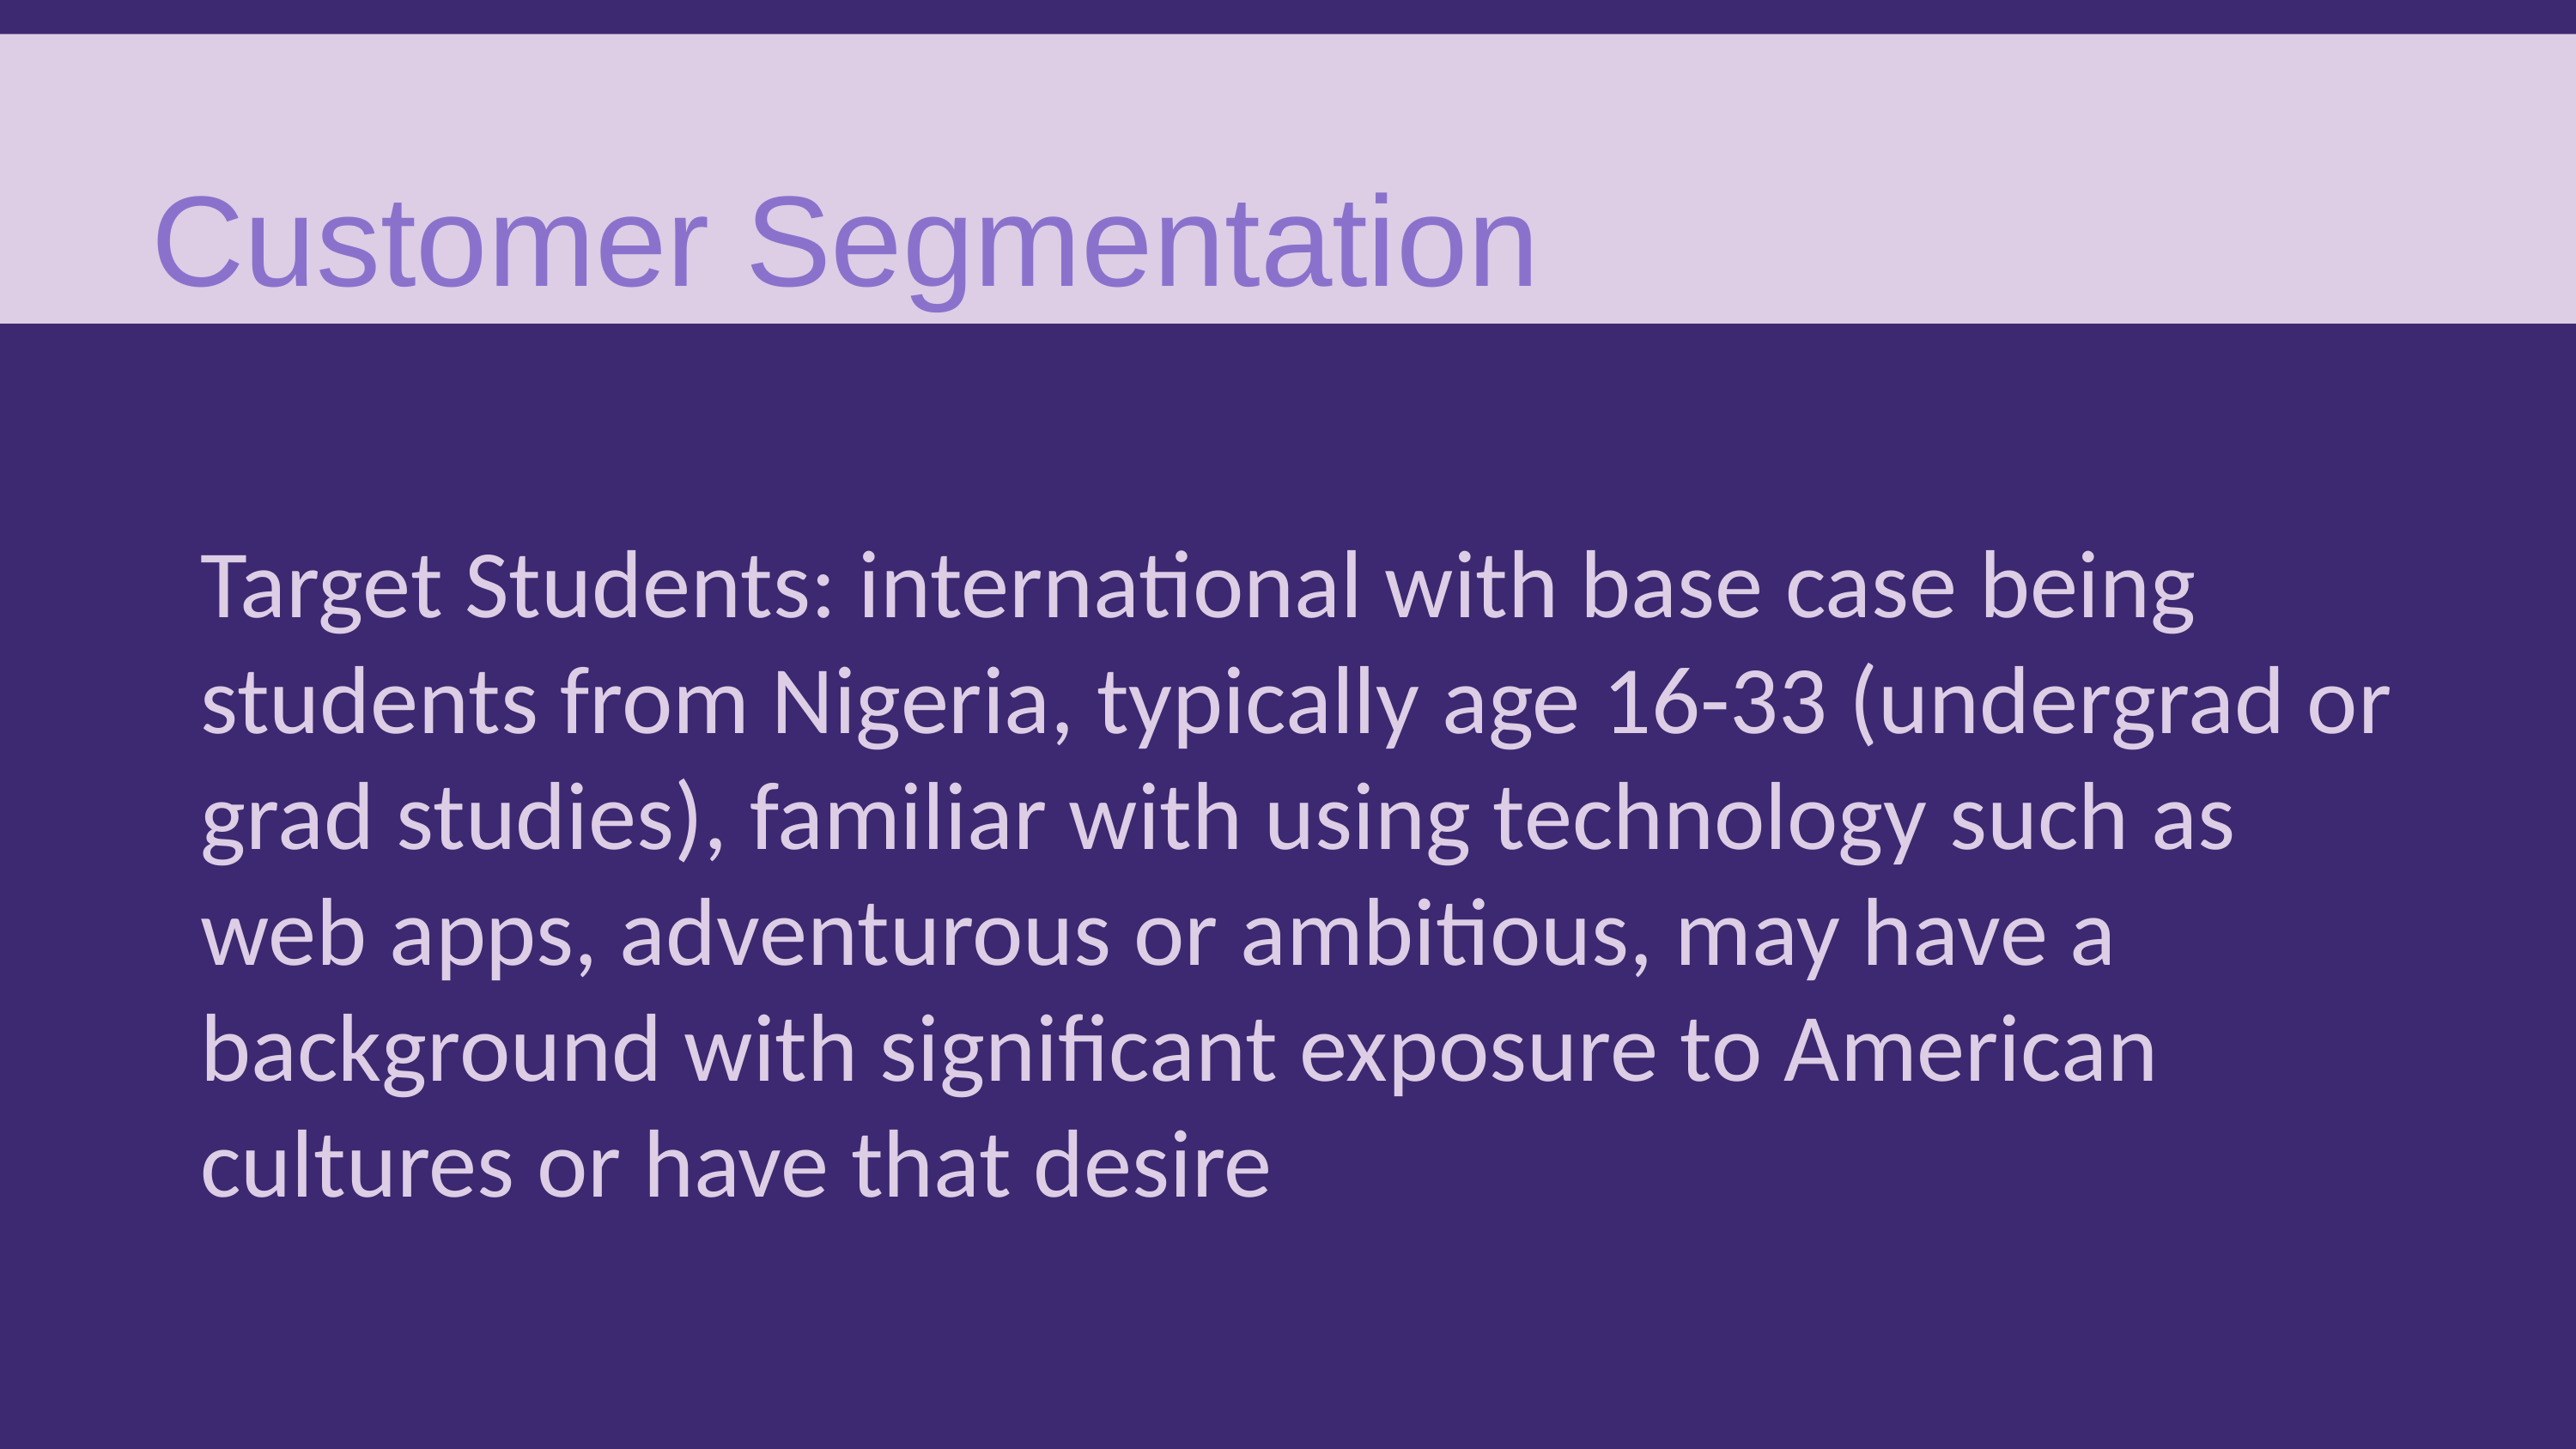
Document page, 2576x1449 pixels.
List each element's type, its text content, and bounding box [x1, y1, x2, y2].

text_box Customer Segmentation [0, 33, 2576, 324]
text_box Target Students: international with base case being students from Nigeria, typically age 16-33 (undergrad or grad studies), familiar with using technology such as web apps, adventurous or ambitious, may have a background with significant exposure to American cultures or have that desire [179, 514, 2420, 1223]
